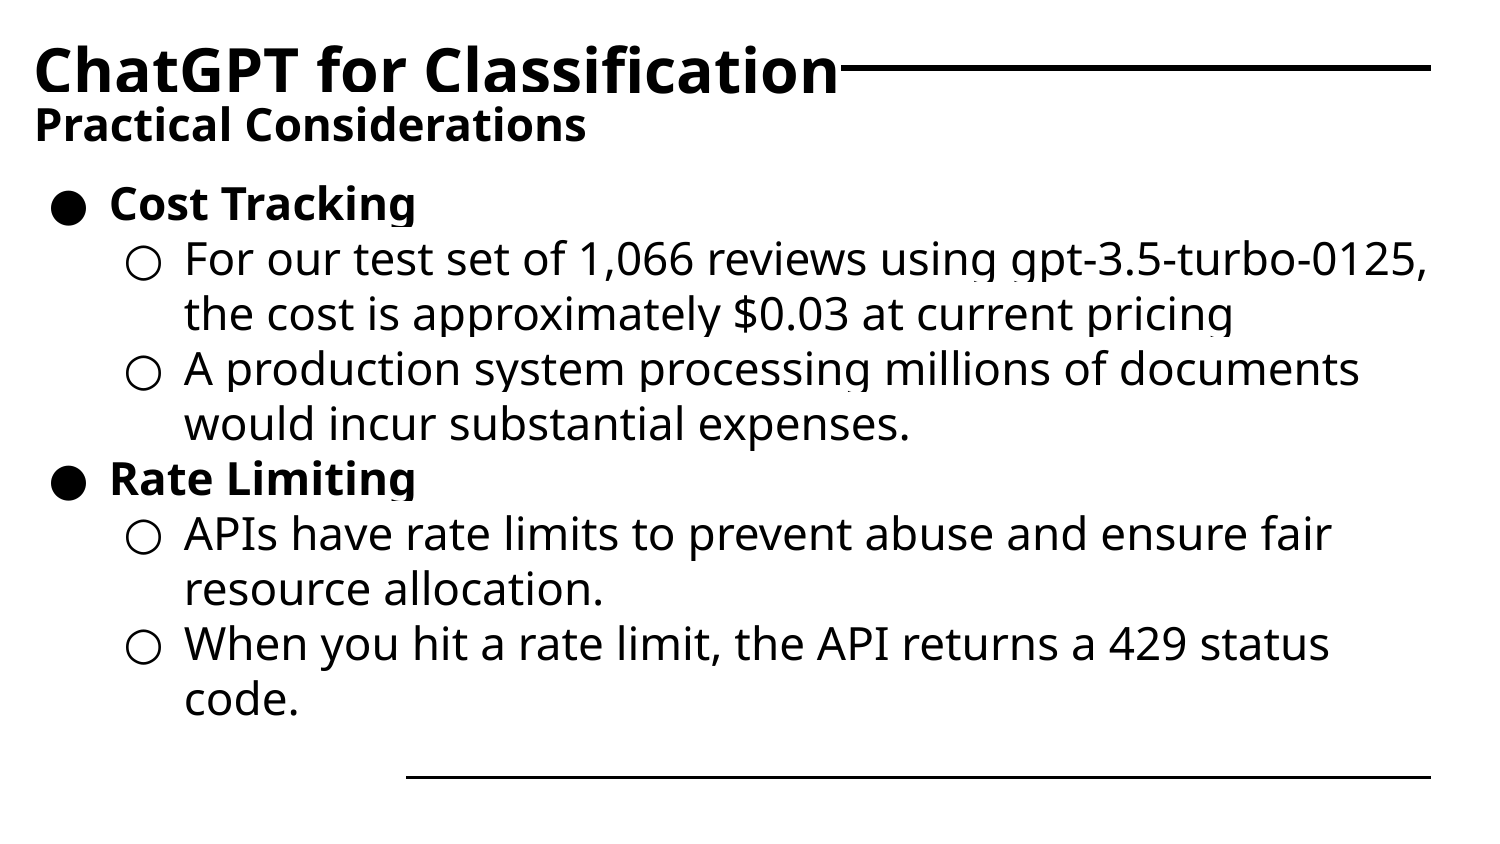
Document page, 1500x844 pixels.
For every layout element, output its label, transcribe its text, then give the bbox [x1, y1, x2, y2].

title ChatGPT for Classification [19, 16, 1482, 123]
list Practical Considerations Cost Tracking For our test set of 1,066 reviews using gpt-3.5-turbo-0125, the cost is approximately $0.03 at current pricing A production system processing millions of documents would incur substantial expenses. Rate Limiting APIs have rate limits to prevent abuse and ensure fair resource allocation. When you hit a rate limit, the API returns a 429 status code. [19, 80, 1467, 827]
